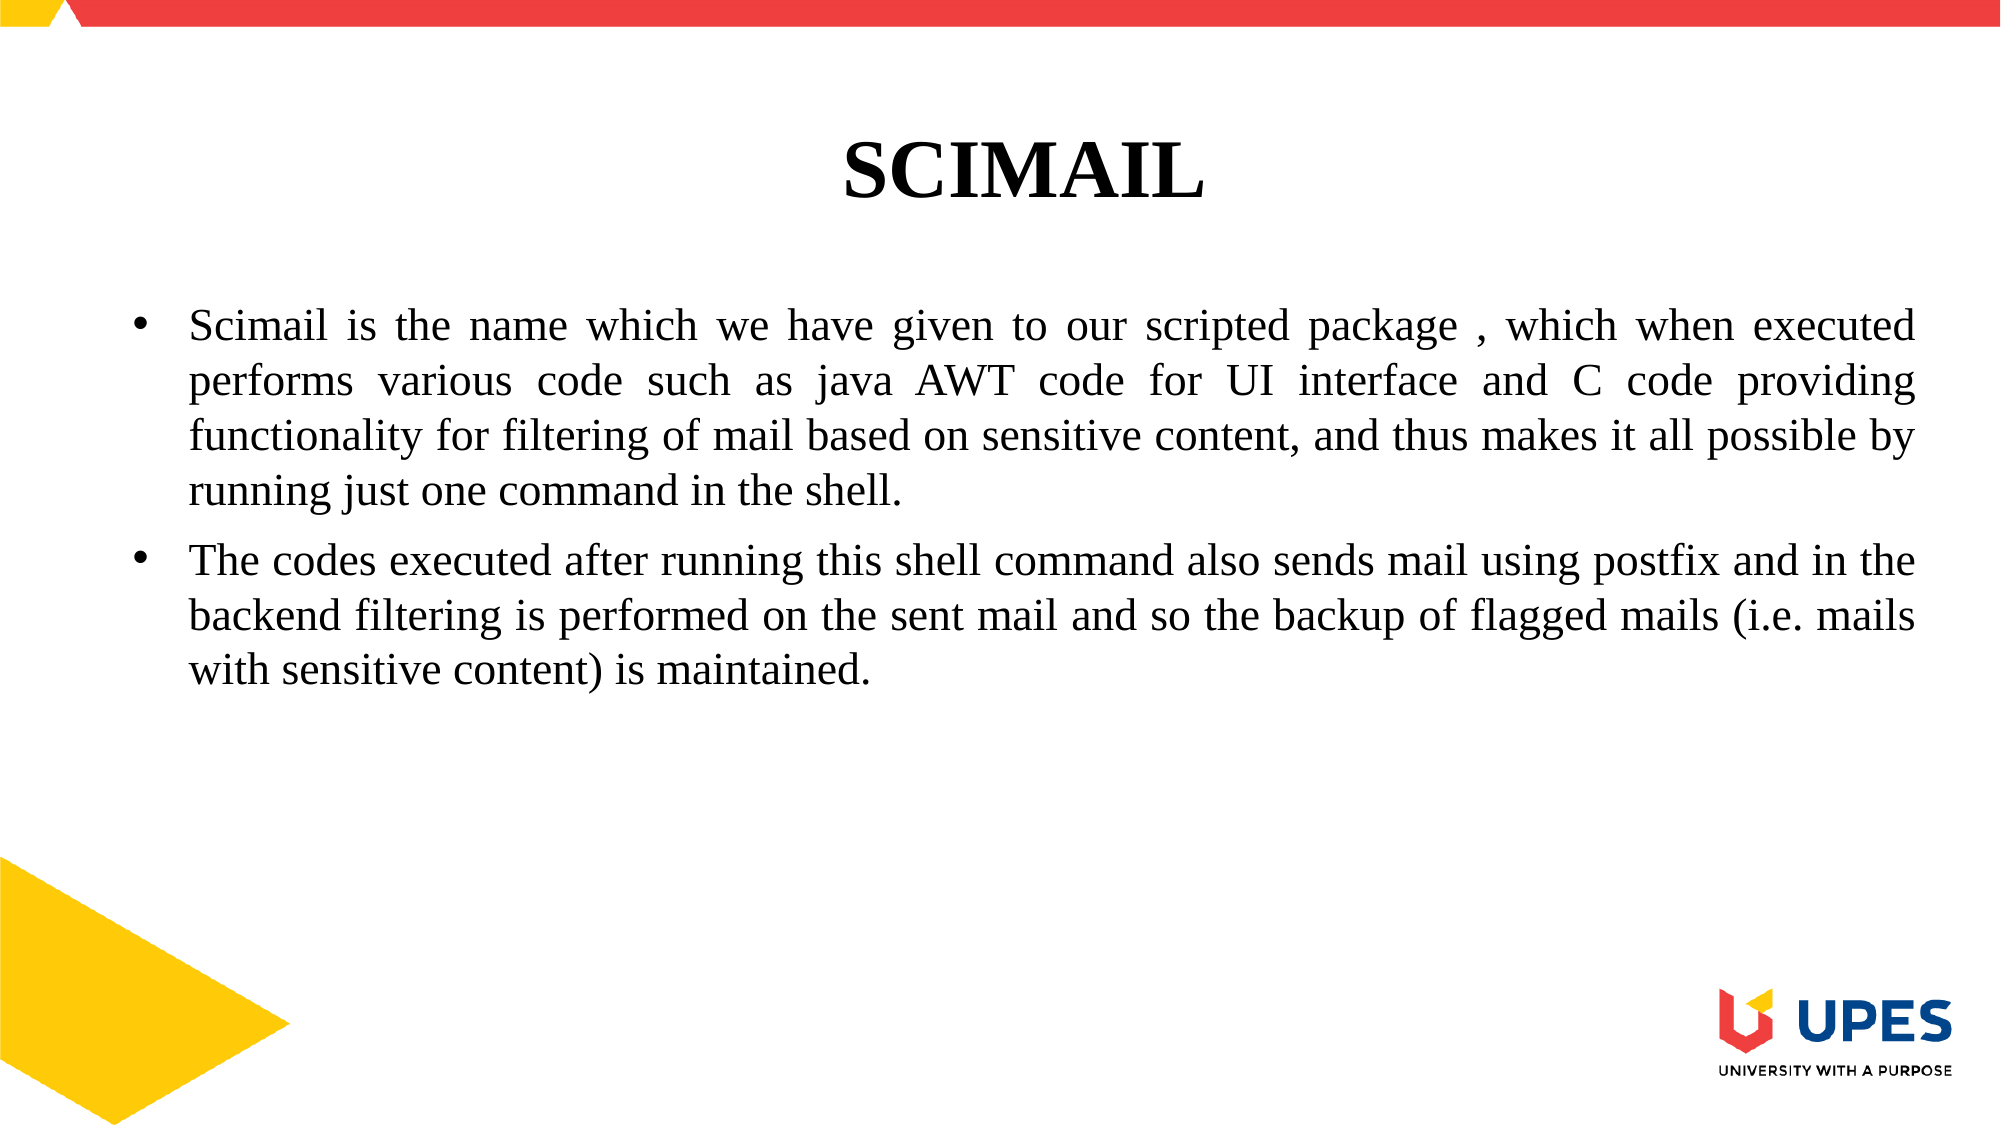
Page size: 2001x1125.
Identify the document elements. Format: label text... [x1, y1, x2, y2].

picture [0, 0, 2001, 1125]
list Scimail is the name which we have given to our scripted package , which when executed performs various code such as java AWT code for UI interface and C code providing functionality for filtering of mail based on sensitive content, and thus makes it all possible by running just one command in the shell. The codes executed after running this shell command also sends mail using postfix and in the backend filtering is performed on the sent mail and so the backup of flagged mails (i.e. mails with sensitive content) is maintained. [124, 286, 1926, 1031]
title SCIMAIL [124, 69, 1926, 259]
